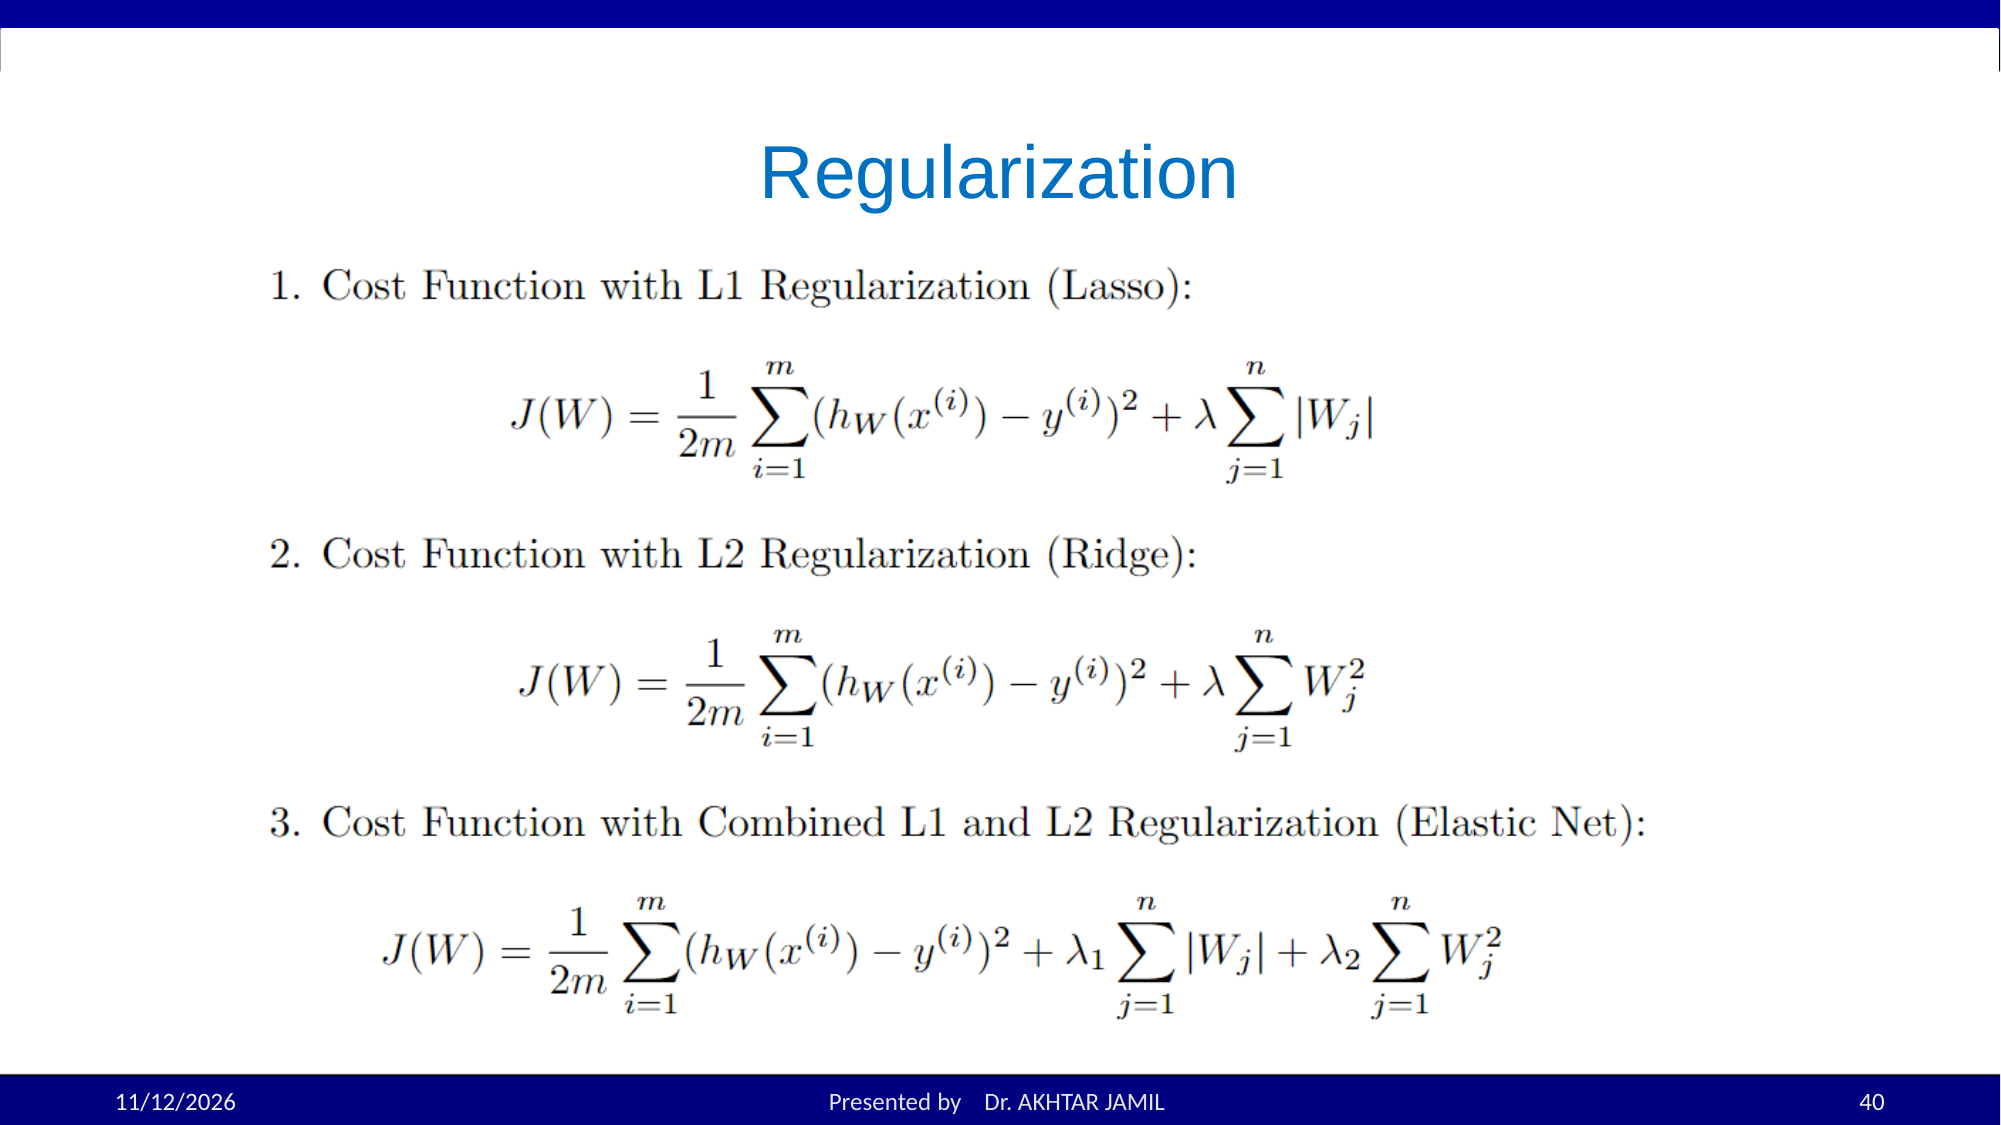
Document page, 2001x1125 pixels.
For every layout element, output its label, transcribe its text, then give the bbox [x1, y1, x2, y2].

picture [0, 0, 2001, 1125]
footer Presented by Dr. AKHTAR JAMIL [683, 1062, 1317, 1125]
slide_number 40 [1433, 1062, 1900, 1125]
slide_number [99, 1062, 567, 1125]
title Regularization [99, 99, 1900, 238]
